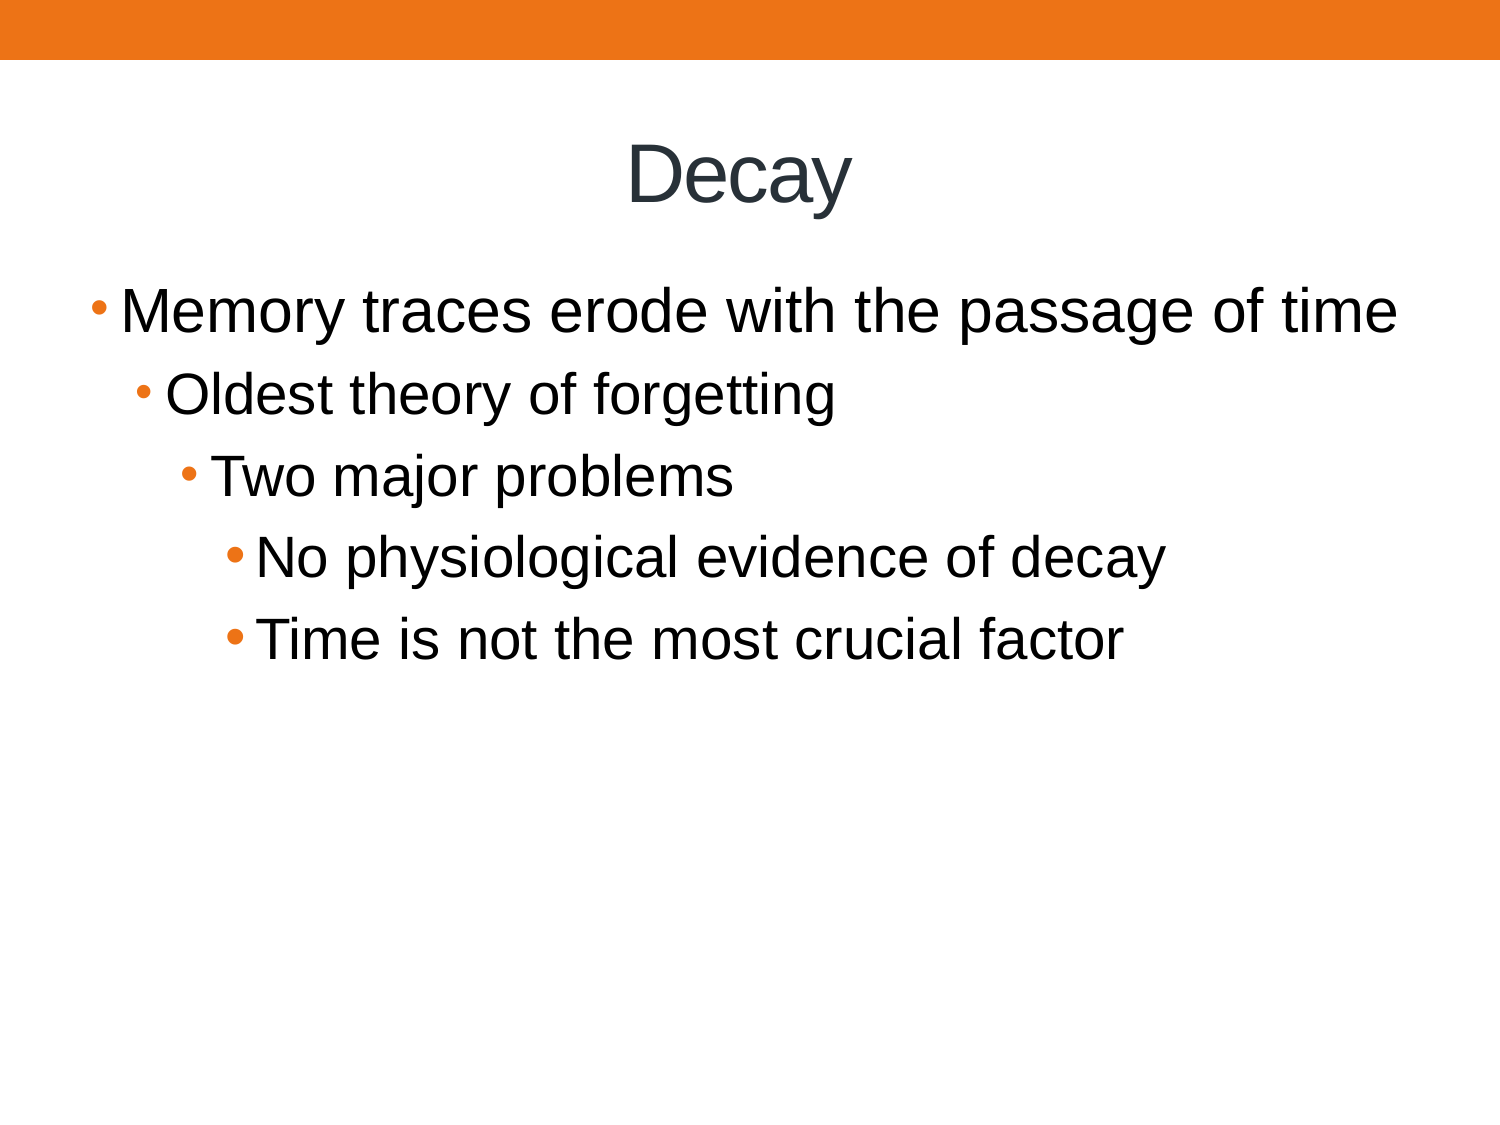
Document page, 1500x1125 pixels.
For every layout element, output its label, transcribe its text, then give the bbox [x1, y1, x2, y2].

list Memory traces erode with the passage of time Oldest theory of forgetting Two major problems No physiological evidence of decay Time is not the most crucial factor [75, 262, 1425, 1063]
title Decay [75, 87, 1425, 250]
